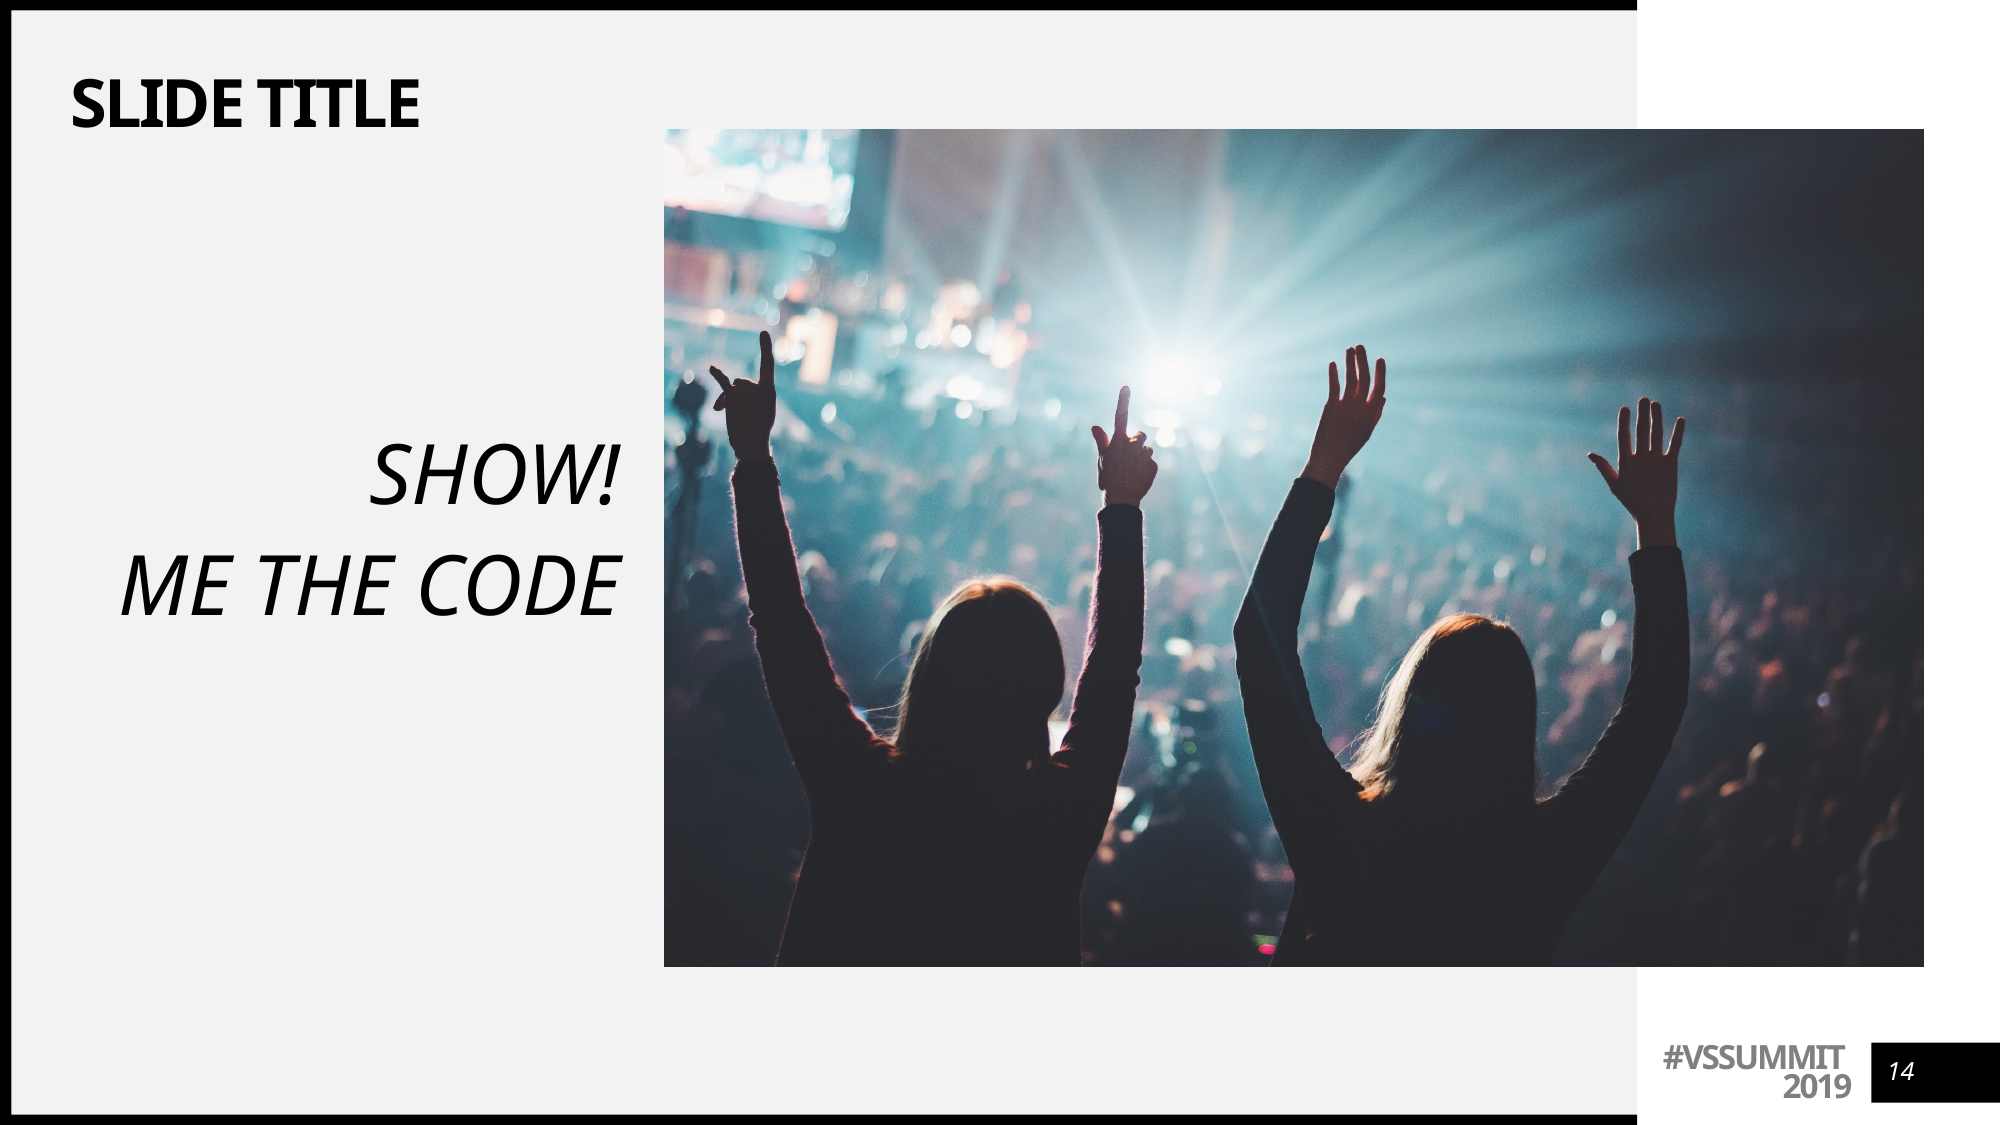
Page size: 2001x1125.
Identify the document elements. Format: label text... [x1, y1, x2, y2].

list SHOW! ME THE CODE [46, 266, 621, 799]
slide_number 14 [1877, 1050, 1924, 1096]
title Slide Title [70, 70, 1580, 142]
picture [664, 129, 1924, 967]
